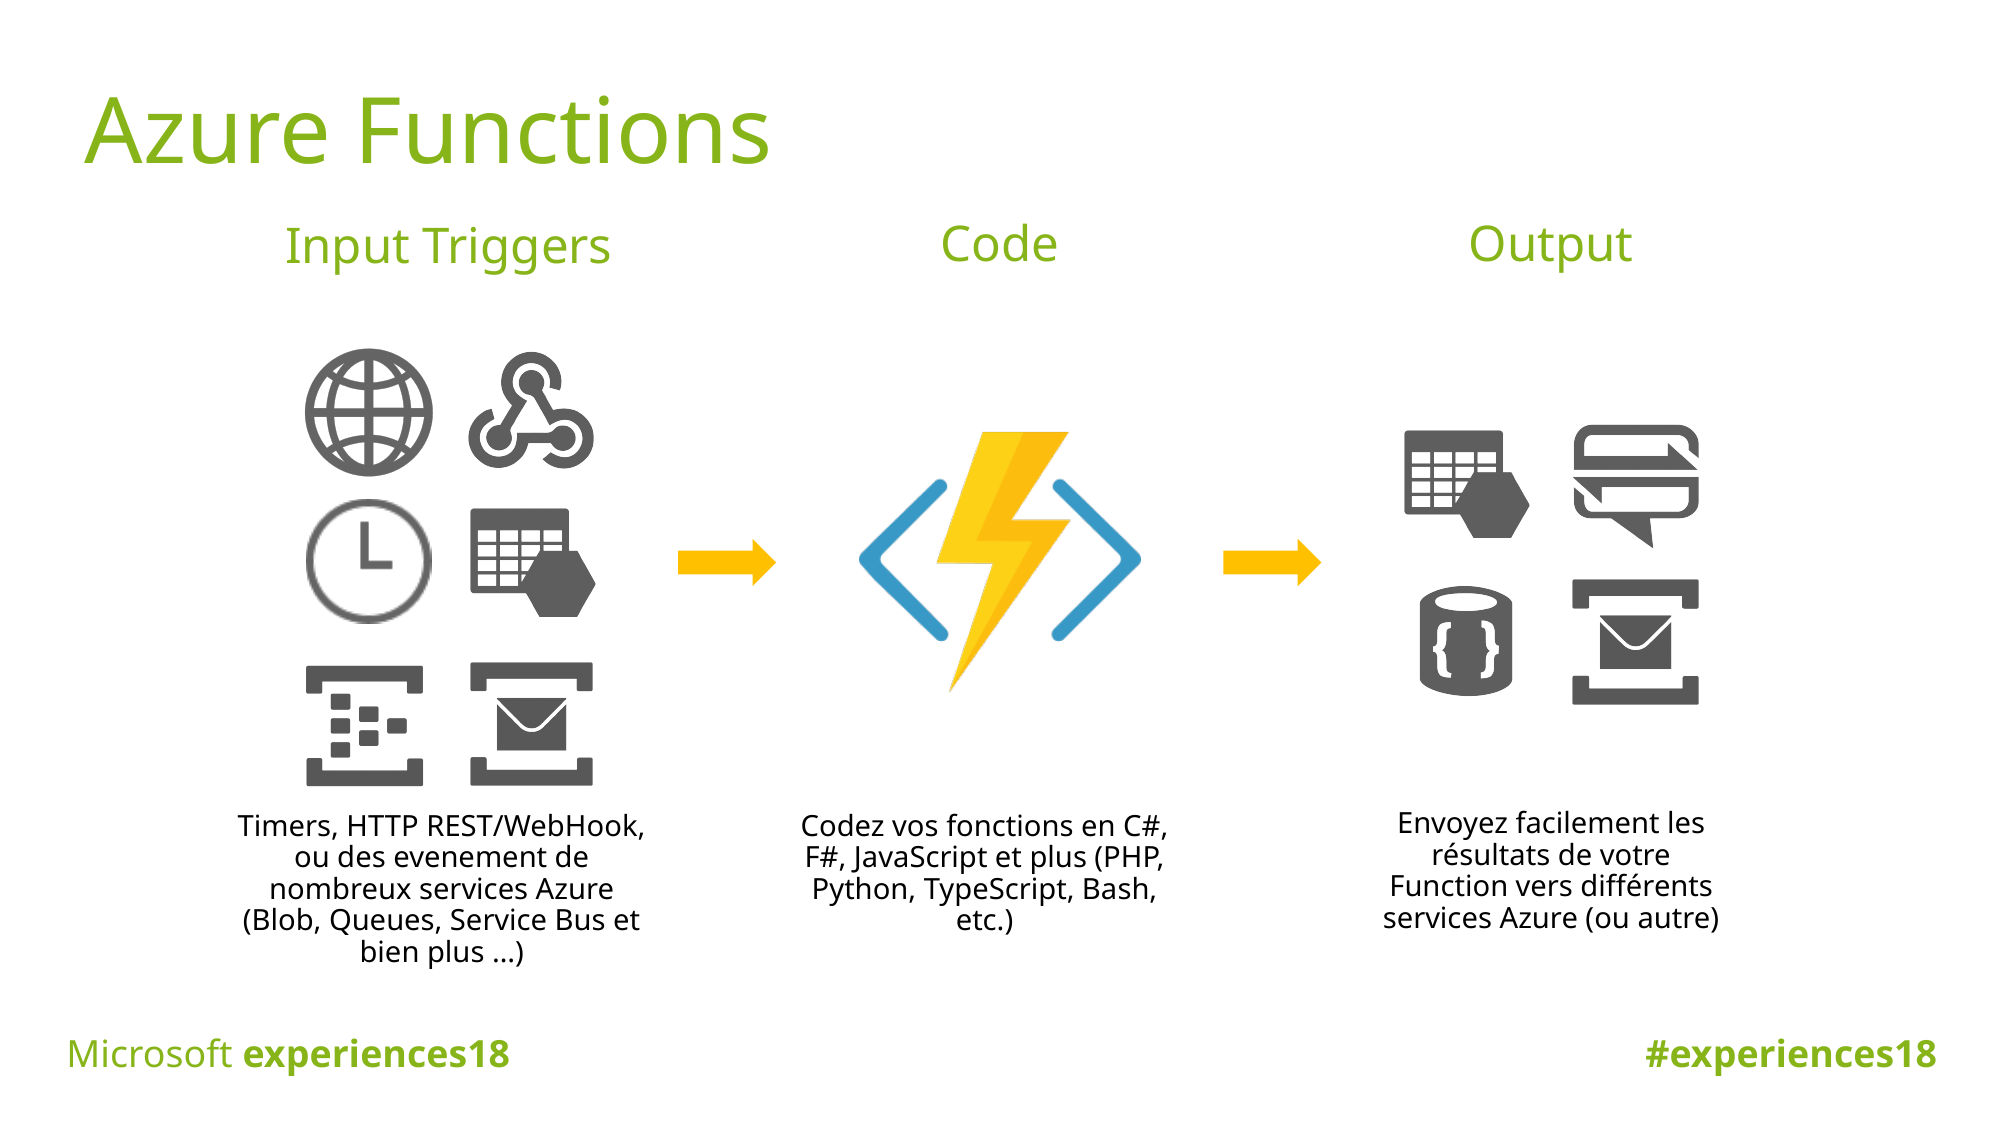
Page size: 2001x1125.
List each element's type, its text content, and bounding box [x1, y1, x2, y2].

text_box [1223, 195, 1757, 960]
title Azure Functions [69, 59, 1505, 207]
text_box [205, 197, 679, 963]
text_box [678, 195, 1206, 931]
